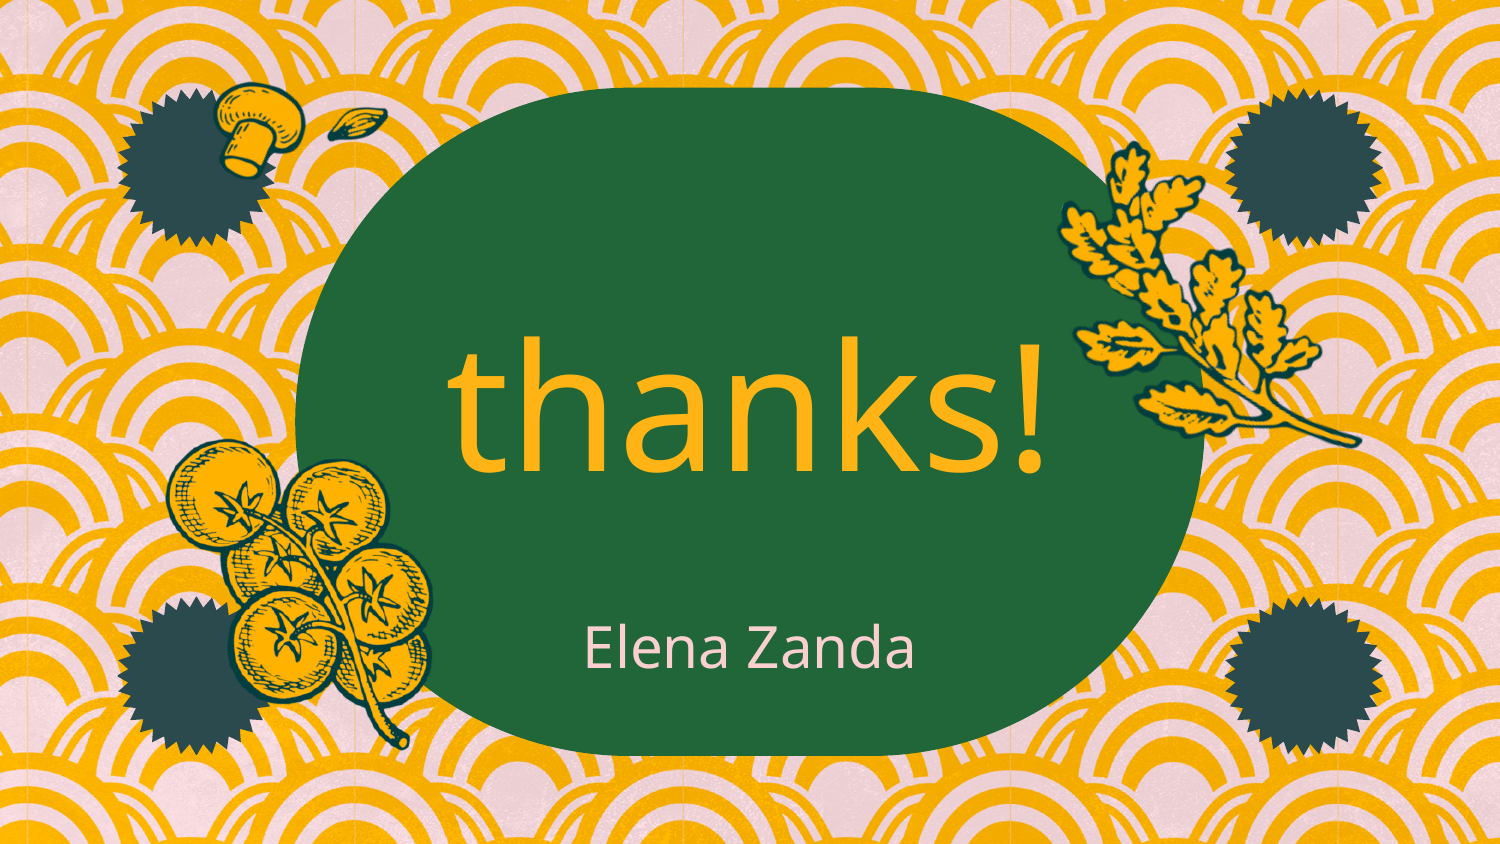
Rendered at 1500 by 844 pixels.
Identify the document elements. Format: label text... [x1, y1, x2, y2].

title thanks! [393, 325, 1107, 519]
text_box Elena Zanda [507, 611, 996, 694]
picture [0, 0, 1500, 844]
